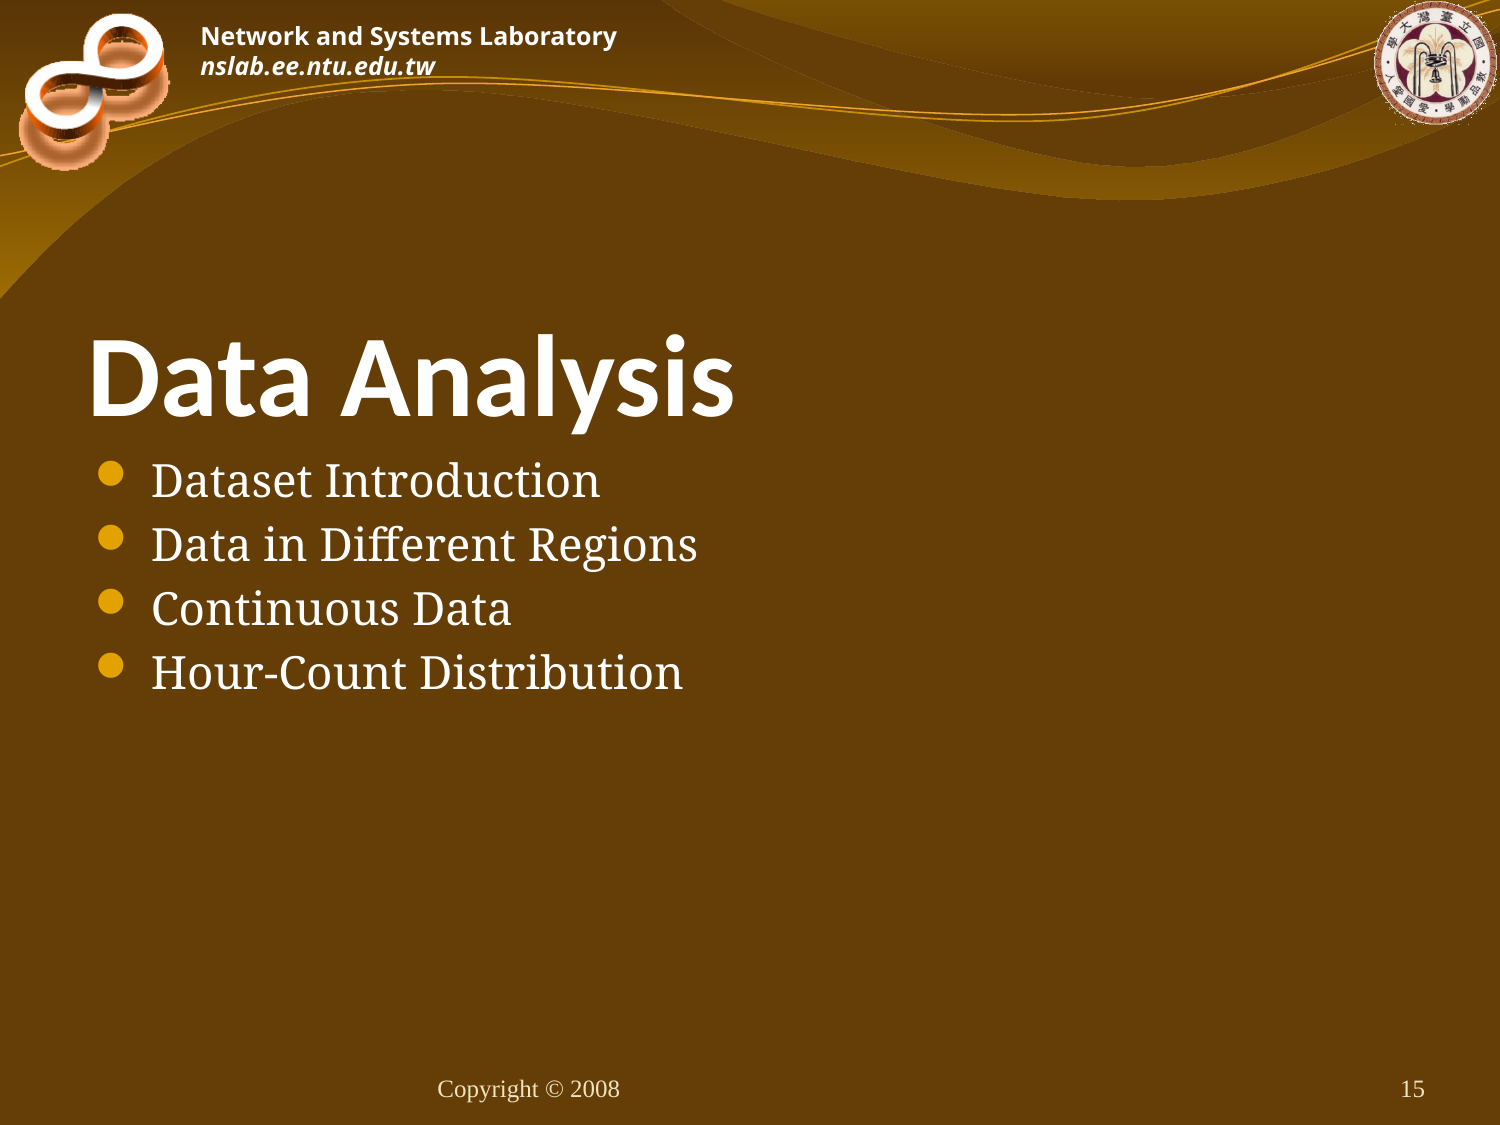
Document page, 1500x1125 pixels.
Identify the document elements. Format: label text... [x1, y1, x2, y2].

footer Copyright © 2008 [437, 1042, 988, 1103]
title Data Analysis [86, 216, 1362, 440]
list Dataset Introduction Data in Different Regions Continuous Data Hour-Count Distribution [86, 443, 1362, 752]
picture [0, 0, 188, 177]
slide_number 15 [1299, 1042, 1425, 1103]
picture [1371, 0, 1500, 125]
